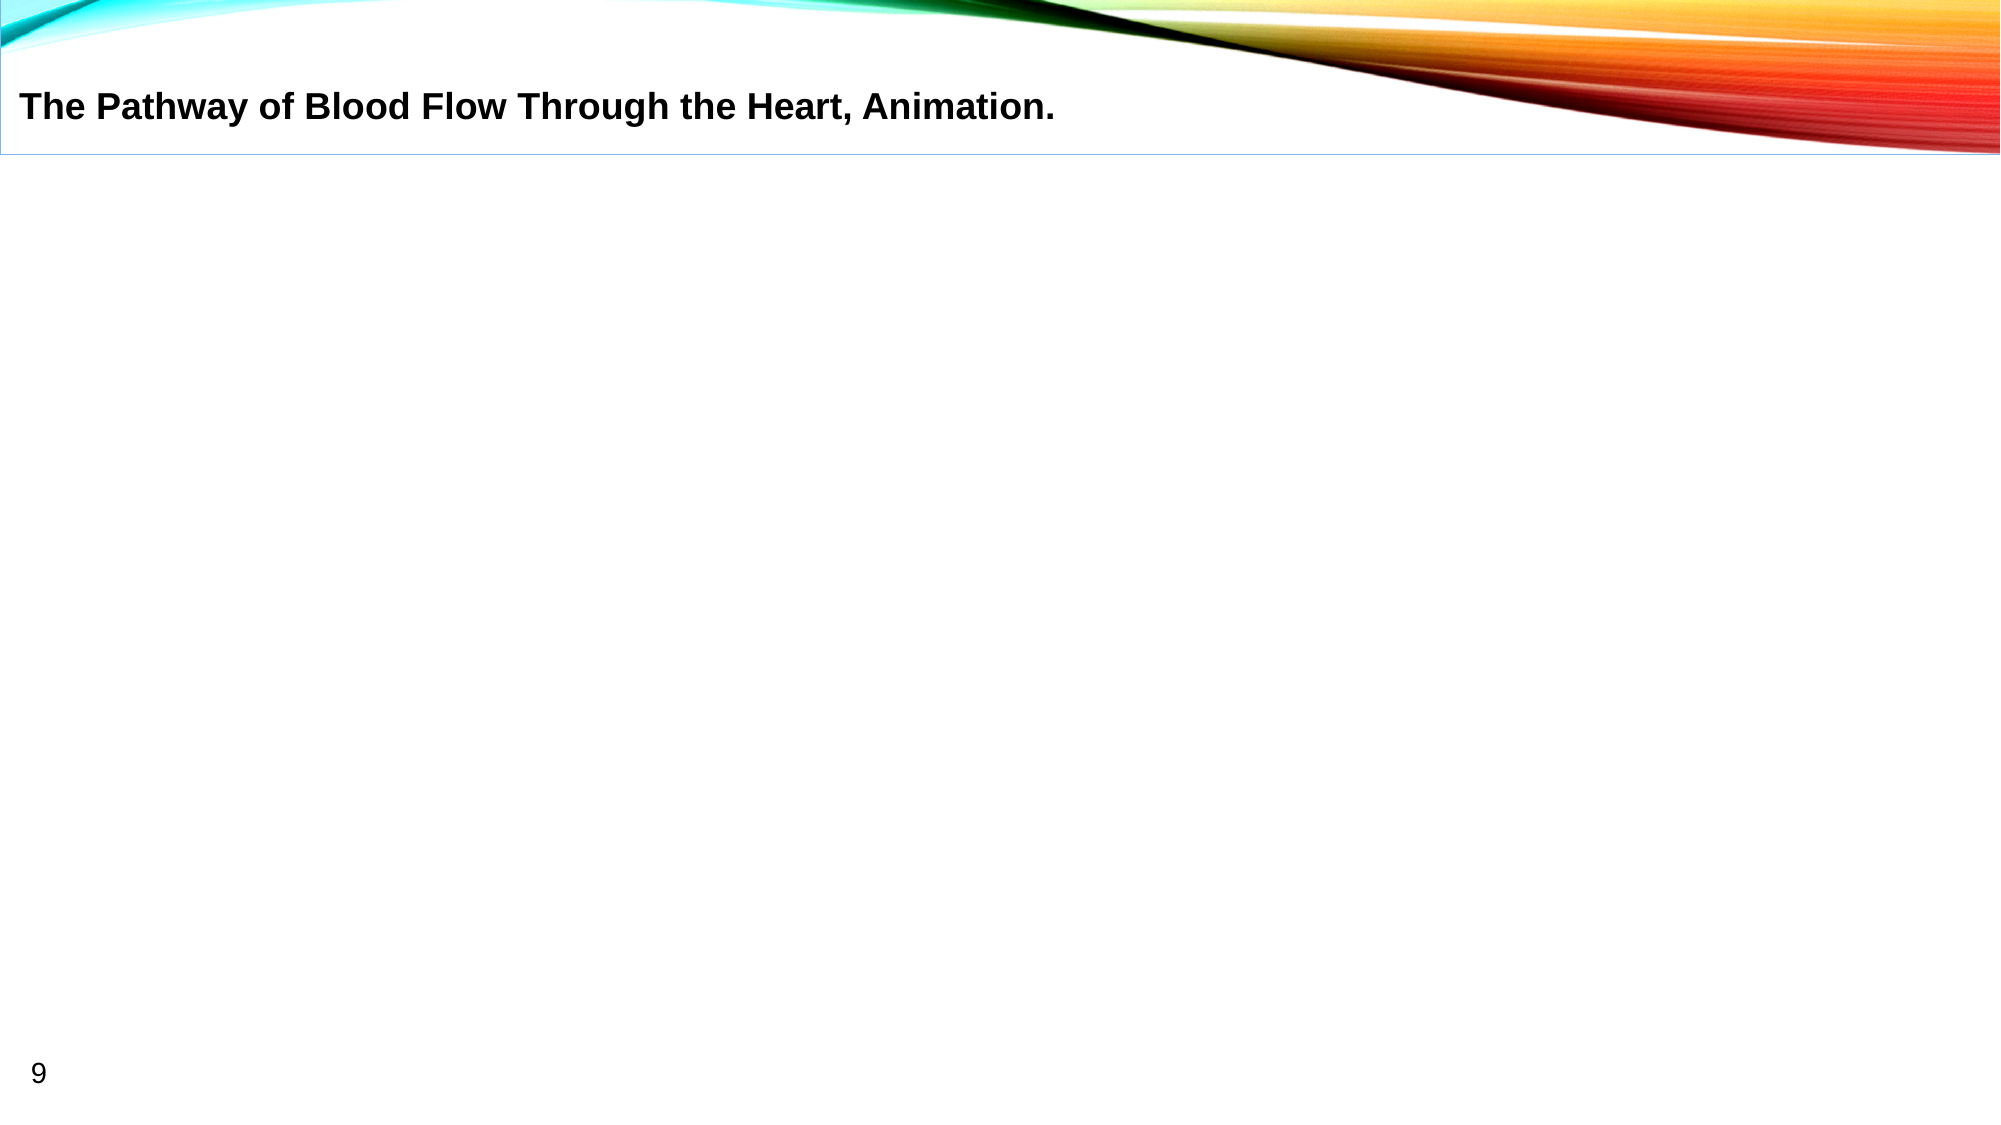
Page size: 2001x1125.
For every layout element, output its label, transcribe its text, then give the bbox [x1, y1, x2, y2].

picture [0, 0, 2000, 155]
slide_number 9 [0, 1046, 63, 1125]
